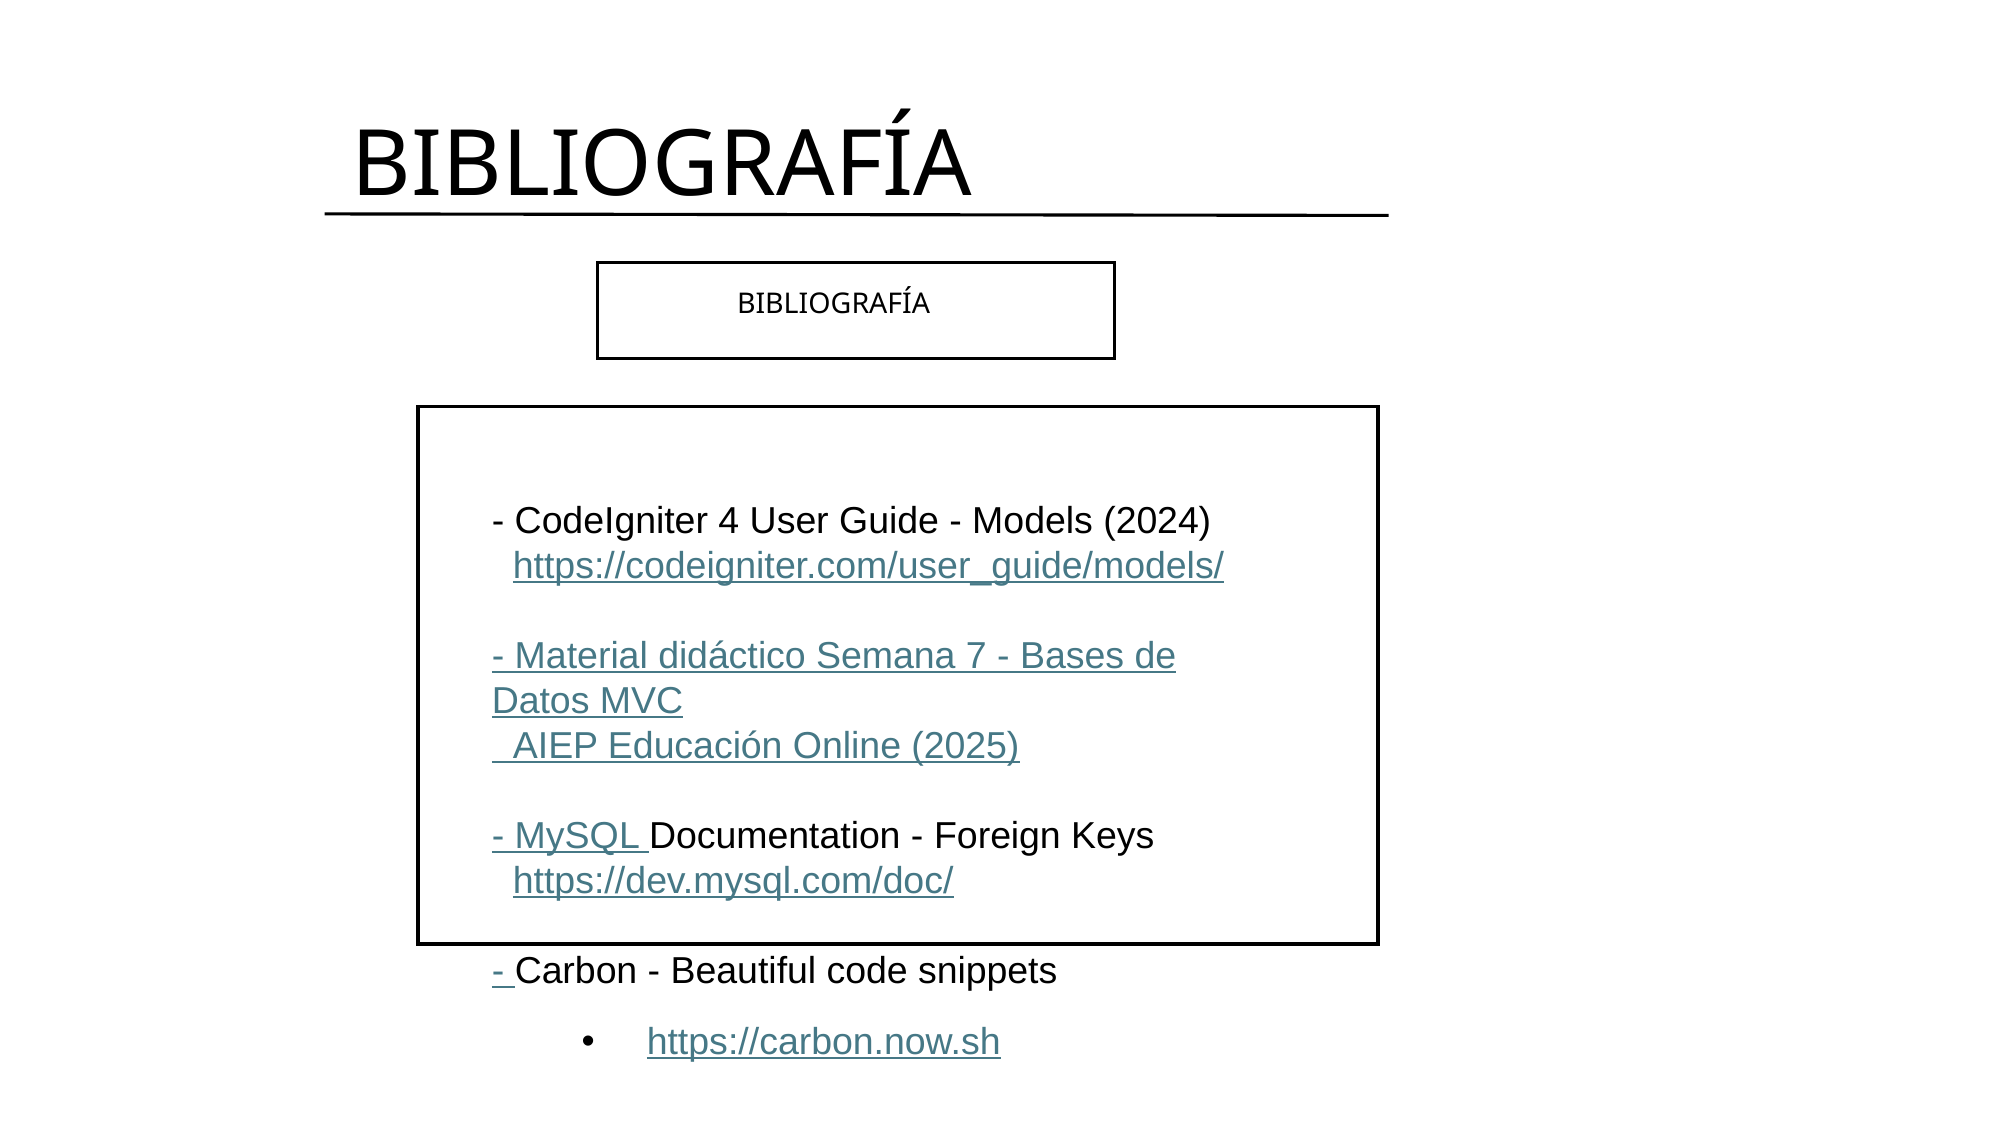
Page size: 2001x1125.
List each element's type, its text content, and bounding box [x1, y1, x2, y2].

title BIBLIOGRAFÍA [336, 59, 1423, 322]
text_box - CodeIgniter 4 User Guide - Models (2024) https://codeigniter.com/user_guide/models/ - Material didáctico Semana 7 - Bases de Datos MVC AIEP Educación Online (2025) - MySQL Documentation - Foreign Keys https://dev.mysql.com/doc/ - Carbon - Beautiful code snippets https://carbon.now.sh [476, 946, 1285, 1125]
text_box [416, 405, 1380, 946]
text_box [596, 261, 1116, 360]
